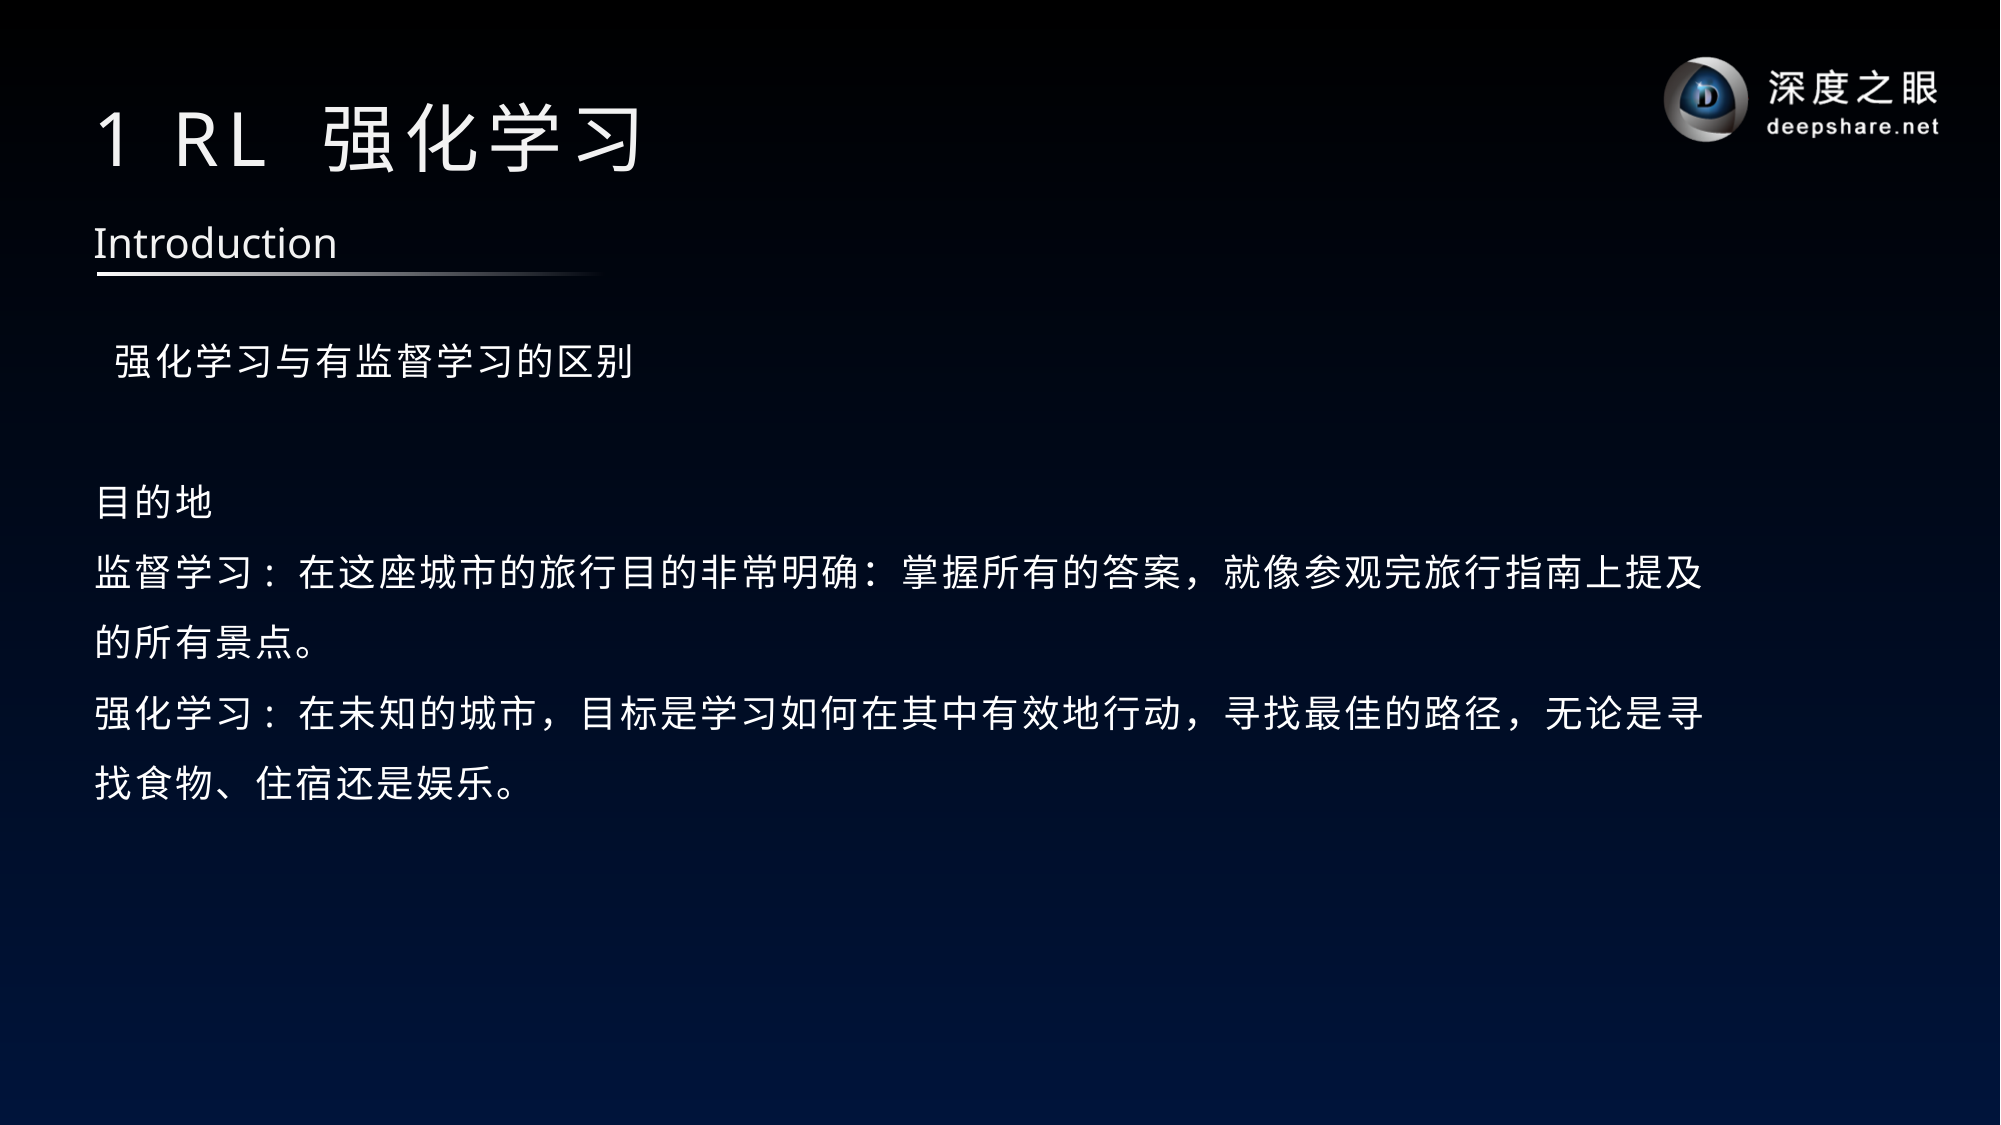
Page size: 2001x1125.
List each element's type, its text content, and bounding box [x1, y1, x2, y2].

picture [1644, 37, 1945, 163]
list 强化学习与有监督学习的区别 目的地 监督学习: 在这座城市的旅行目的非常明确：掌握所有的答案，就像参观完旅行指南上提及 的所有景点。 强化学习: 在未知的城市，目标是学习如何在其中有效地行动，寻找最佳的路径，无论是寻 找食物、住宿还是娱乐。 [80, 325, 1923, 817]
subtitle Introduction [78, 209, 813, 270]
title 1 RL 强化学习 [78, 94, 1192, 192]
